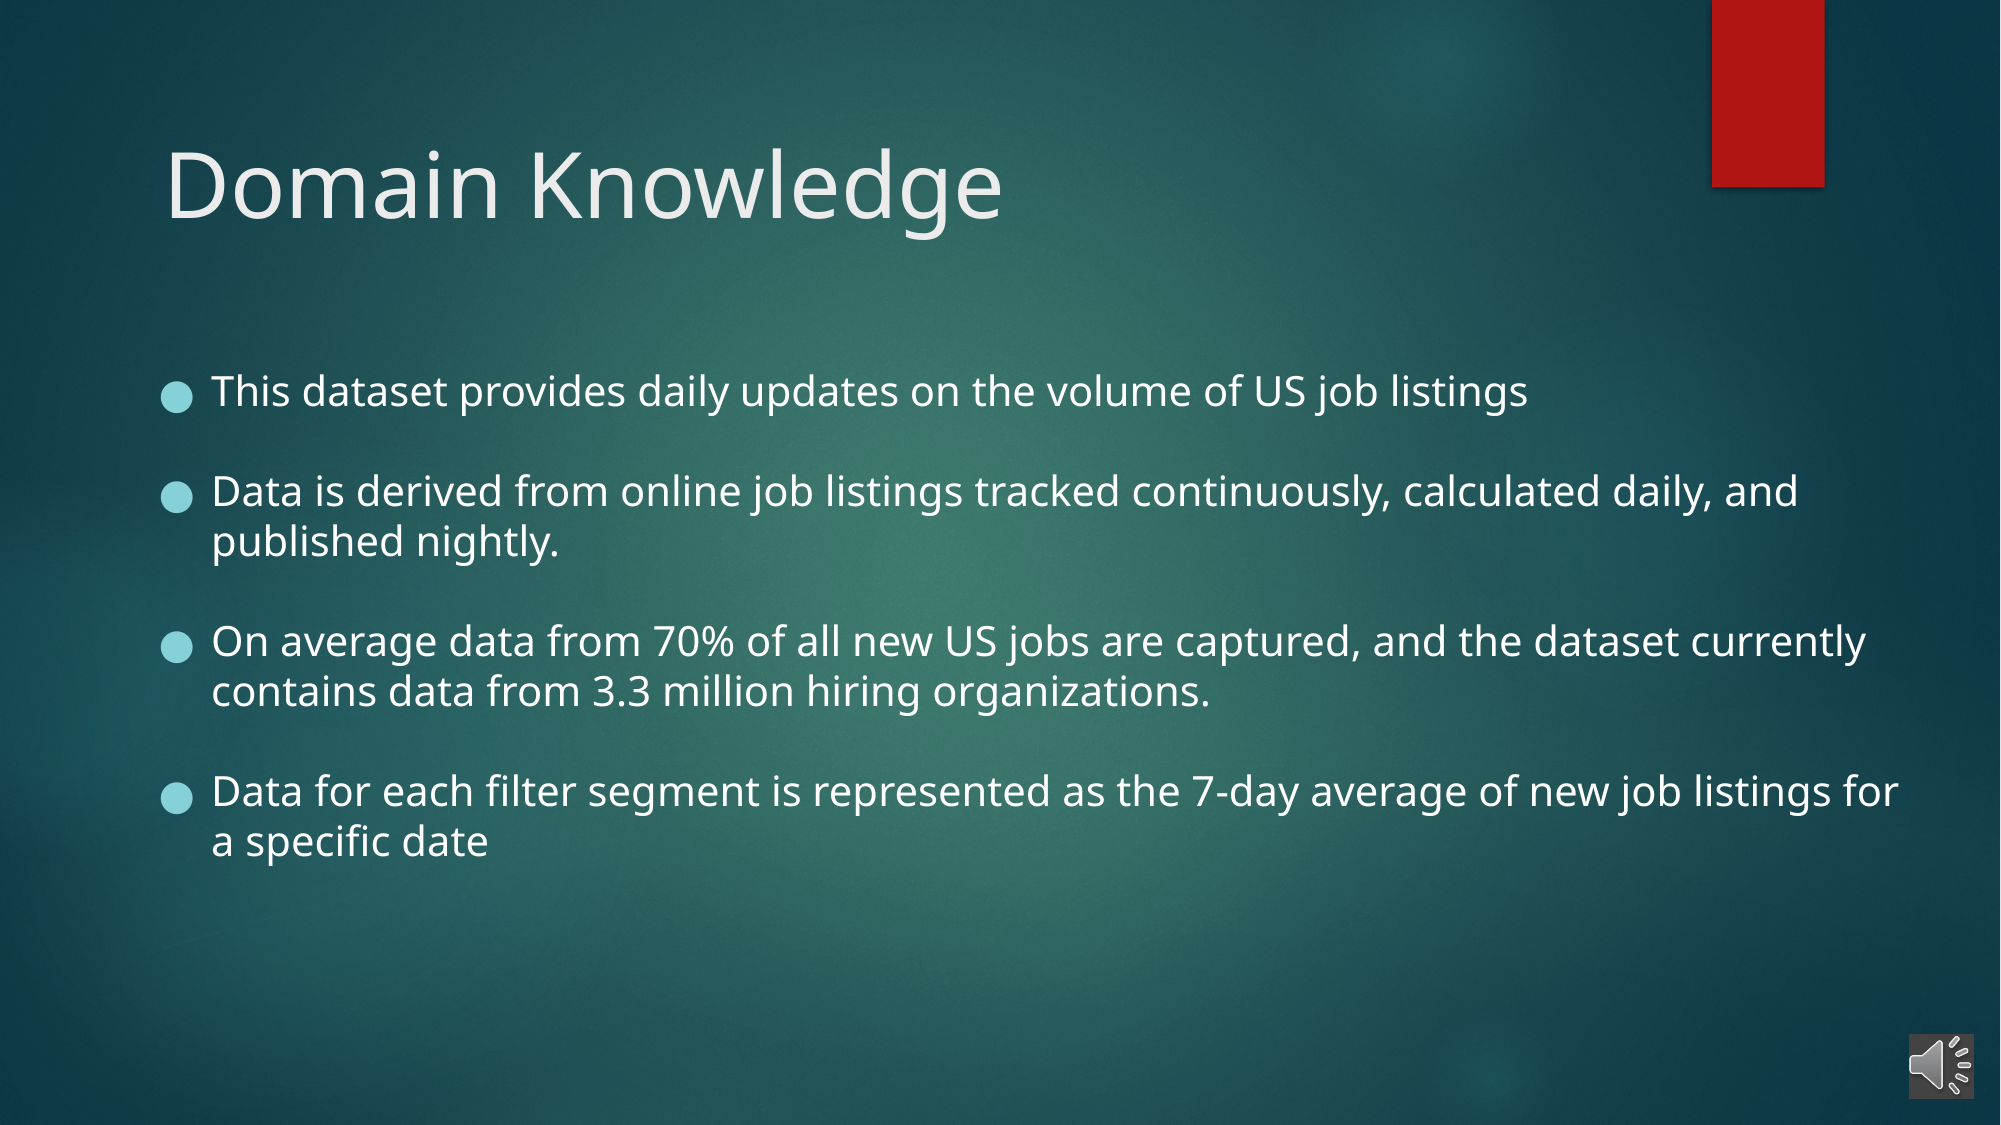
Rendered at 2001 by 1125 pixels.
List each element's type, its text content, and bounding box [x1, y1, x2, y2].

list This dataset provides daily updates on the volume of US job listings Data is derived from online job listings tracked continuously, calculated daily, and published nightly. On average data from 70% of all new US jobs are captured, and the dataset currently contains data from 3.3 million hiring organizations. Data for each filter segment is represented as the 7-day average of new job listings for a specific date [121, 356, 1920, 957]
title Domain Knowledge [148, 119, 2000, 284]
picture [0, 0, 2001, 1125]
